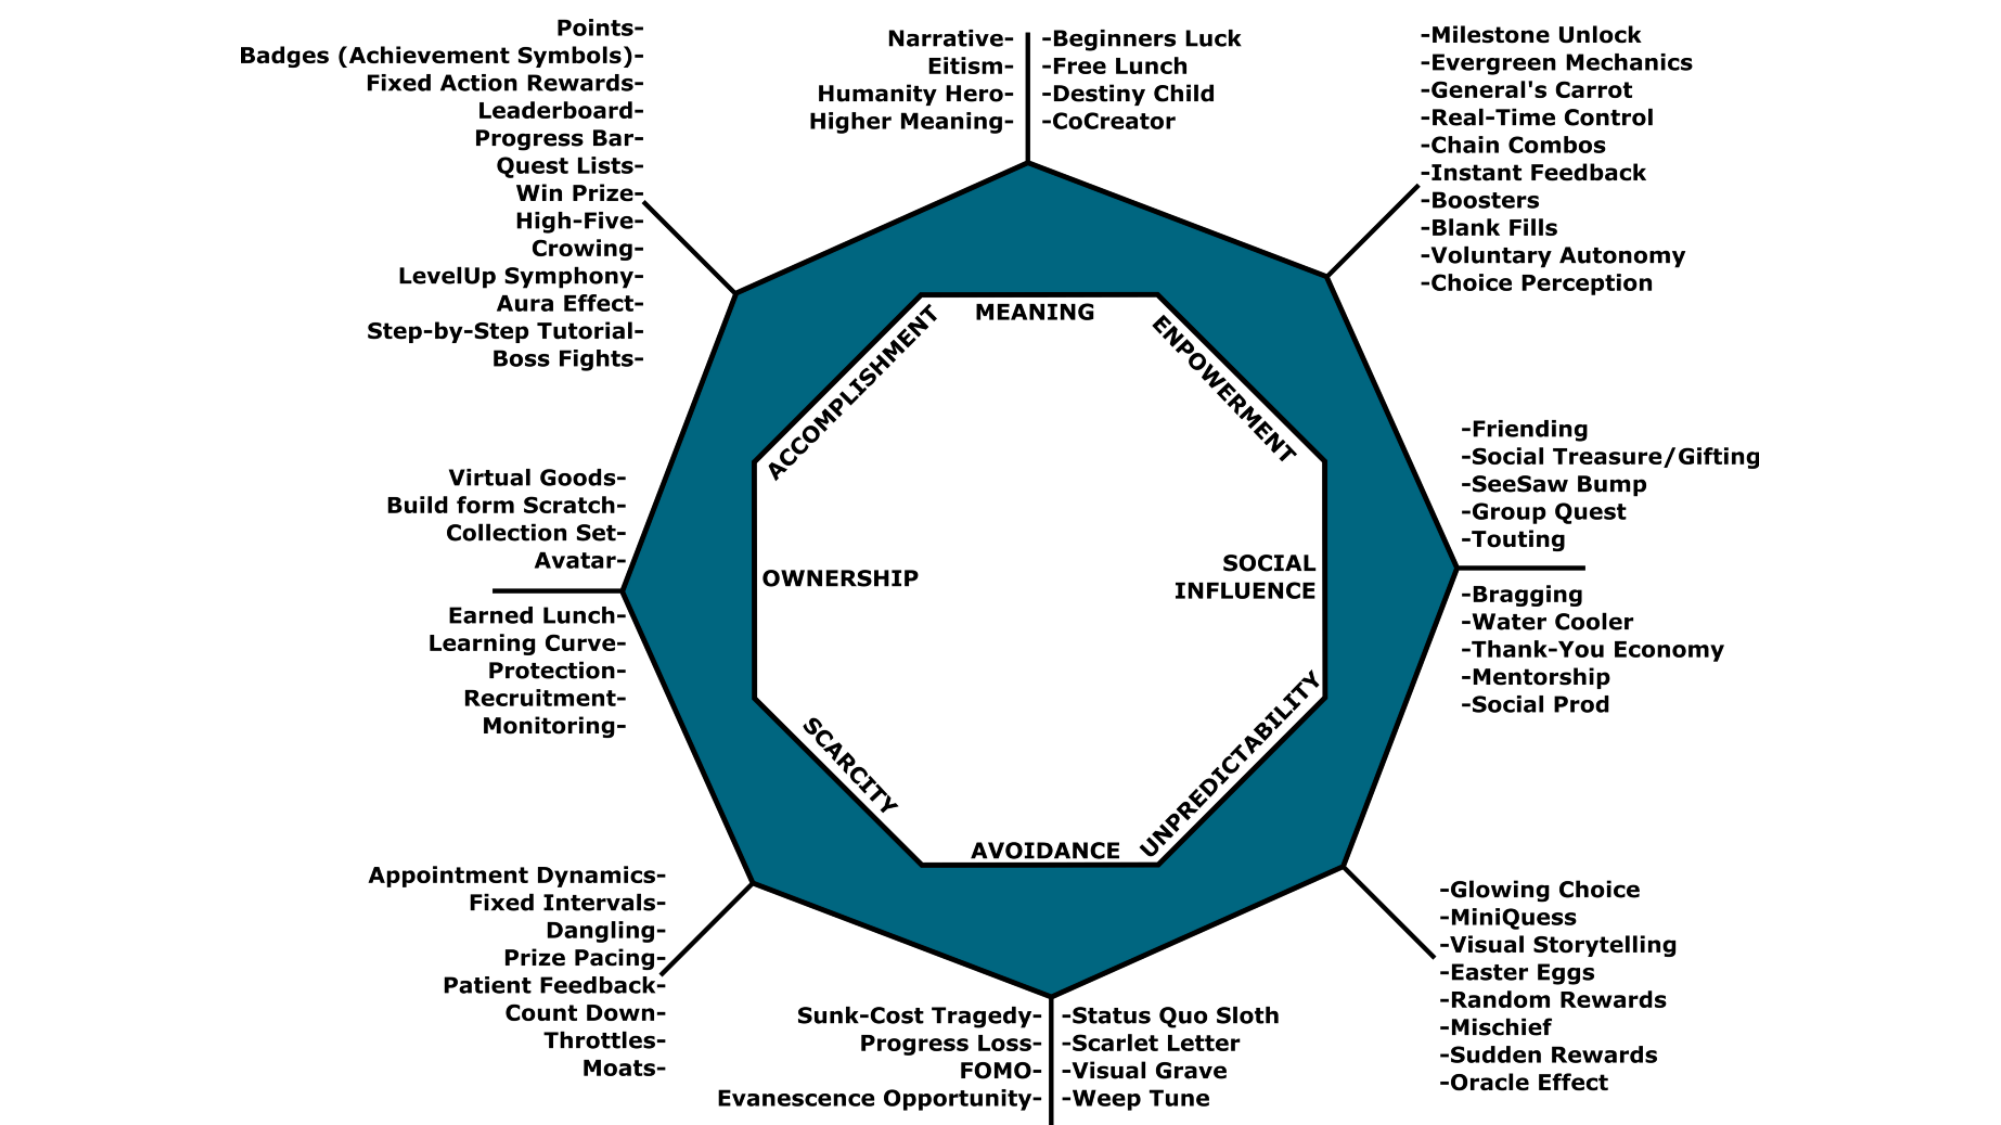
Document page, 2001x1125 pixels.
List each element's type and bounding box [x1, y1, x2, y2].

picture [241, 0, 1759, 1125]
